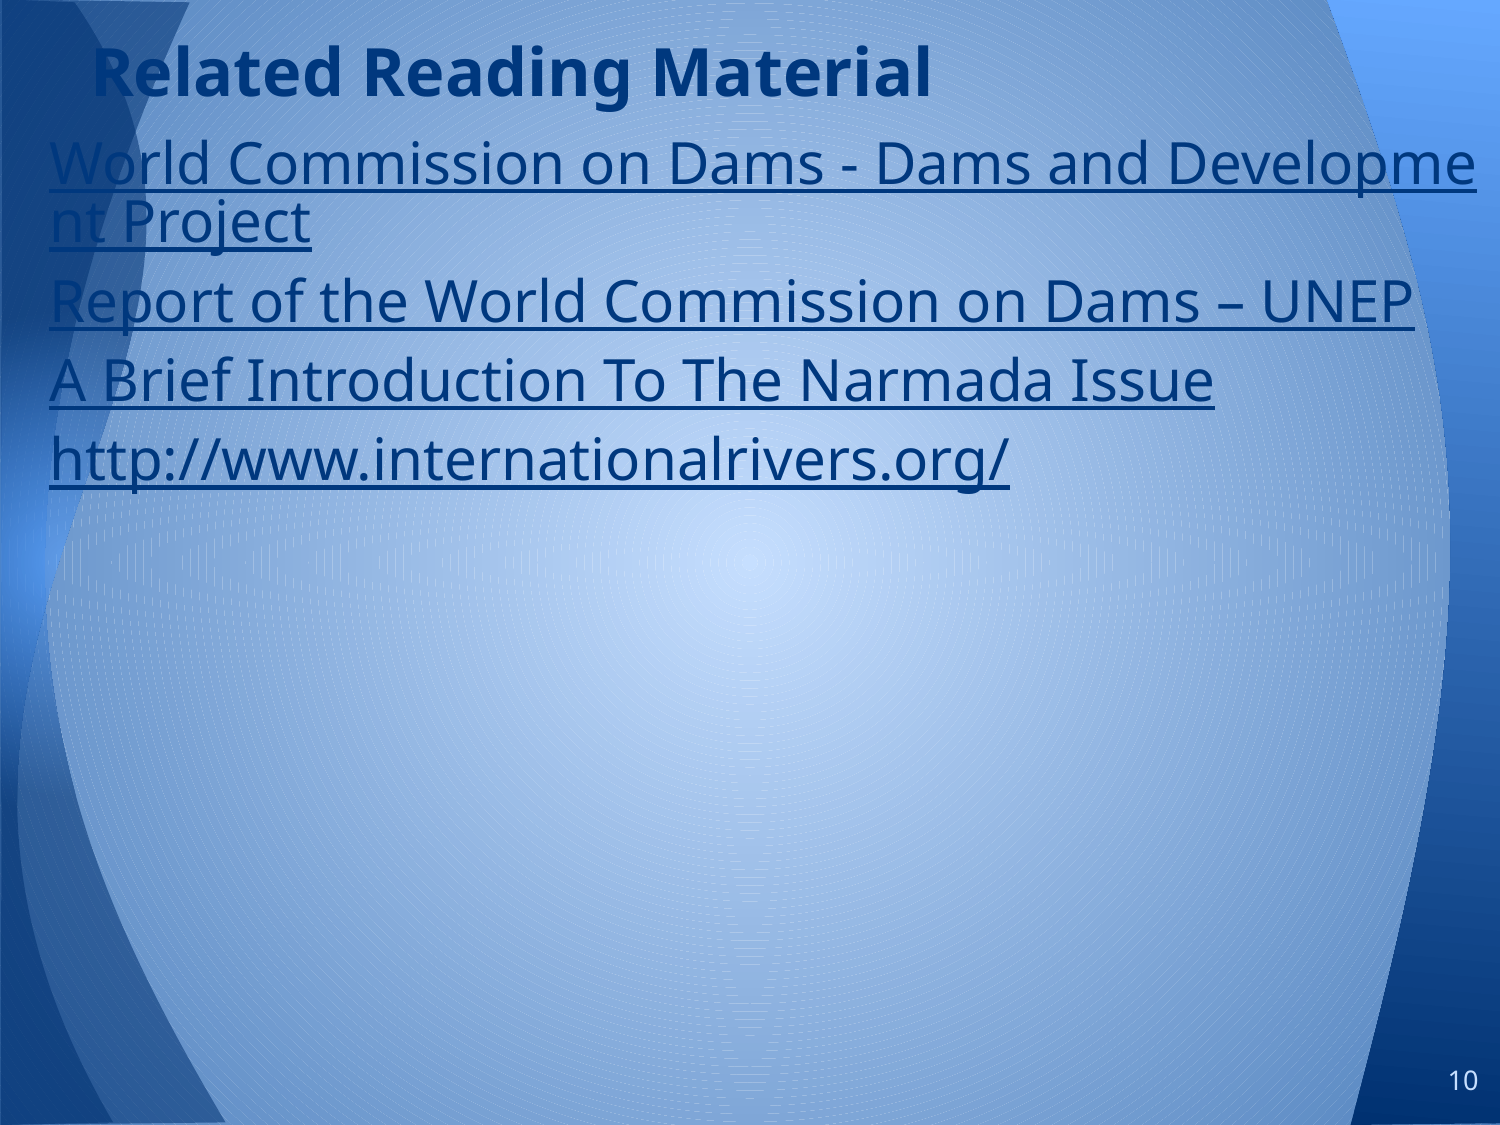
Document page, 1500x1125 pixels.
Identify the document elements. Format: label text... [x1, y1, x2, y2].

slide_number 10 [1403, 1038, 1494, 1125]
title Related Reading Material [75, 13, 1425, 125]
list World Commission on Dams - Dams and Development Project Report of the World Commission on Dams – UNEP A Brief Introduction To The Narmada Issue http://www.internationalrivers.org/ [34, 111, 1494, 1067]
